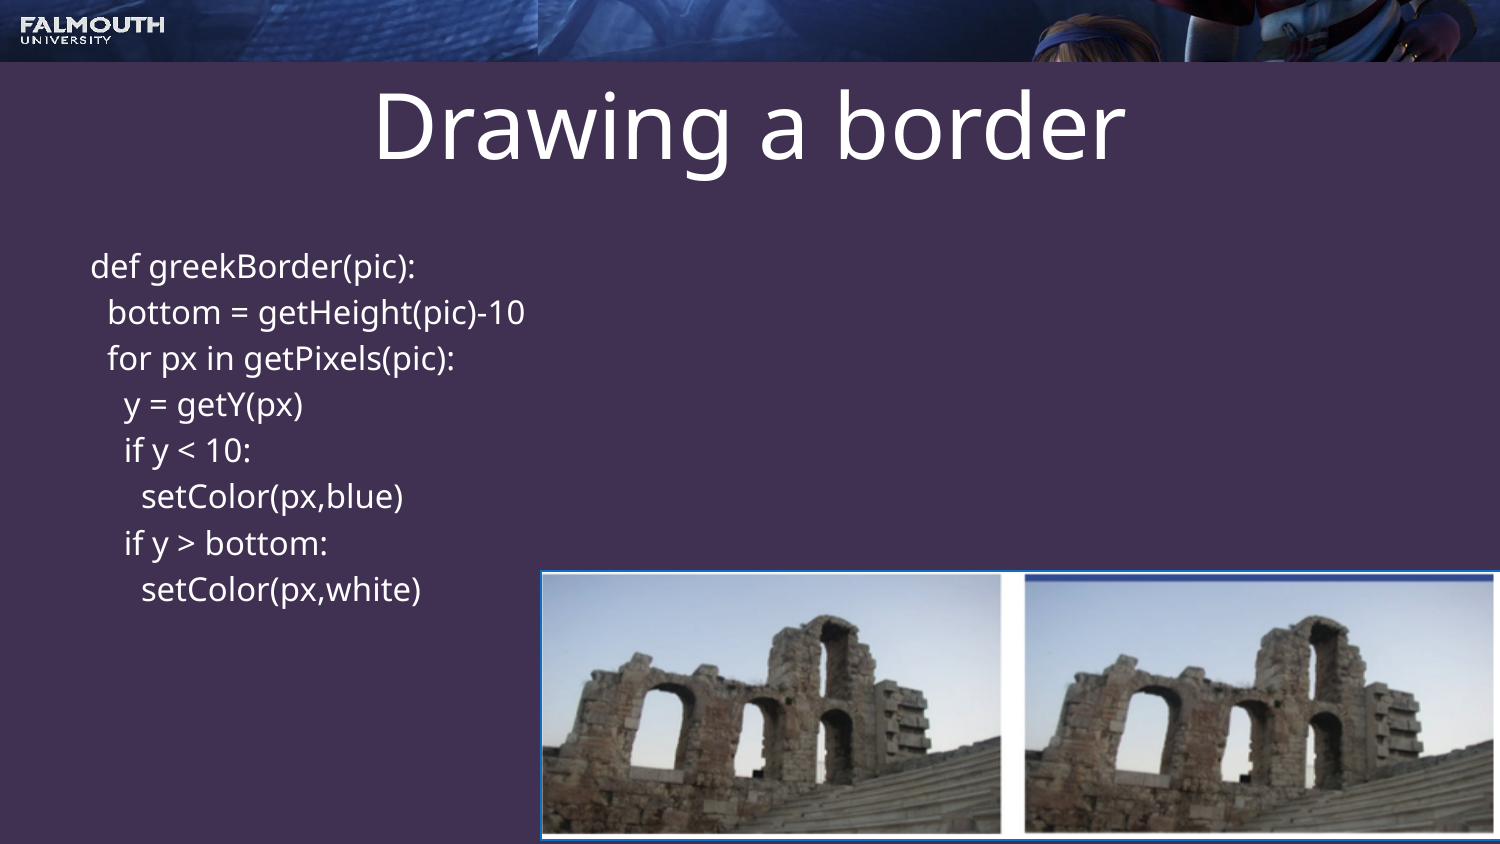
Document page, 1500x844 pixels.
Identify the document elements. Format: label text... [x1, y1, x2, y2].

title Drawing a border [75, 52, 1425, 194]
picture [541, 571, 1500, 840]
list def greekBorder(pic): bottom = getHeight(pic)-10 for px in getPixels(pic): y = getY(px) if y < 10: setColor(px,blue) if y > bottom: setColor(px,white) [75, 238, 763, 619]
picture [0, 0, 1500, 62]
